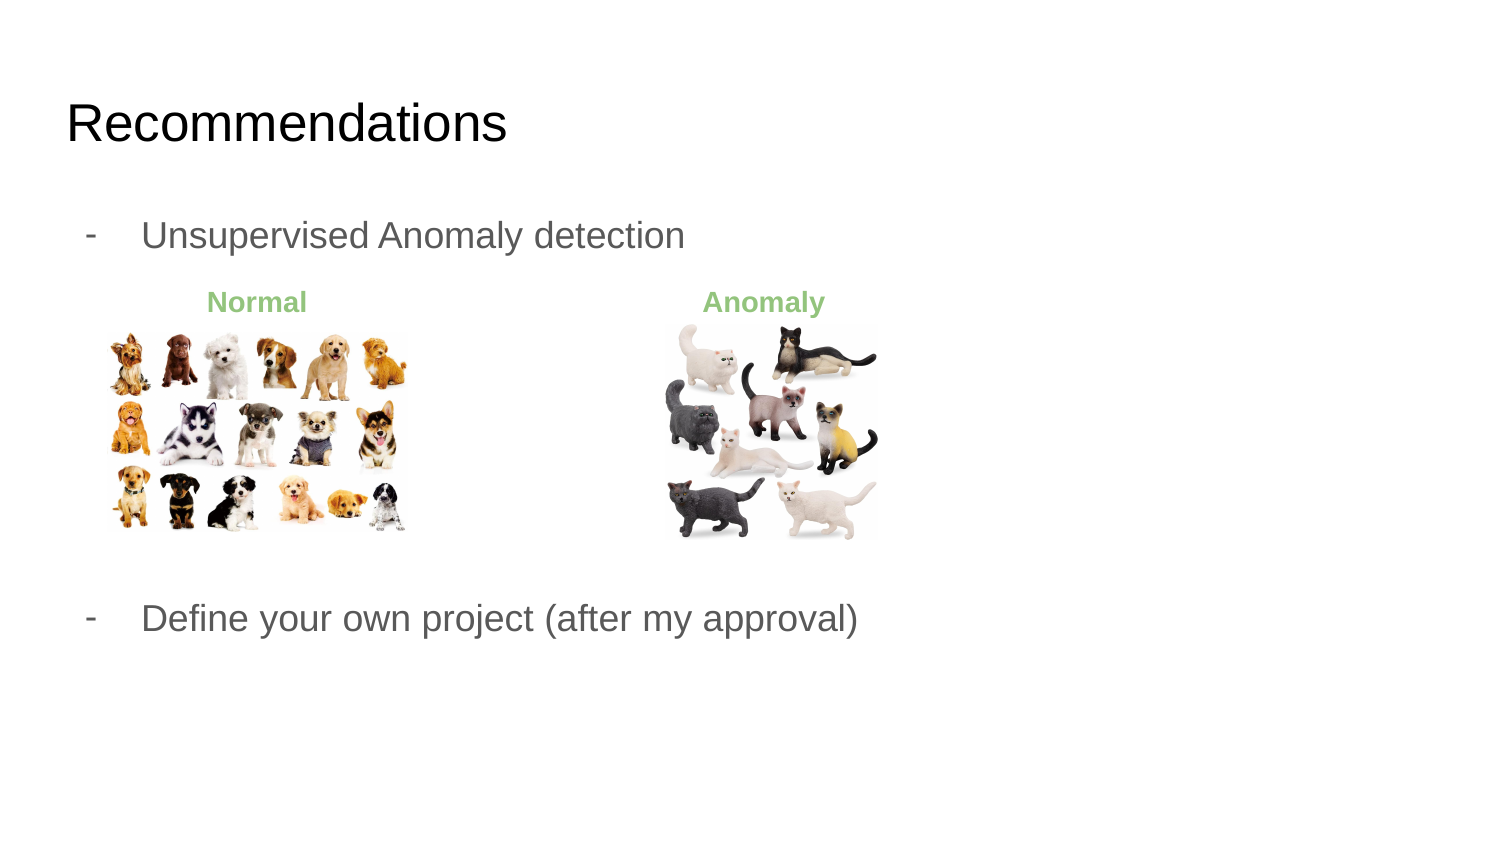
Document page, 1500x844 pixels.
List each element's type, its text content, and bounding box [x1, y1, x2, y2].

text_box Normal [159, 268, 356, 301]
list Unsupervised Anomaly detection Define your own project (after my approval) [51, 189, 1449, 750]
text_box Anomaly [665, 268, 862, 301]
picture [665, 324, 878, 540]
title Recommendations [51, 72, 1449, 167]
picture [106, 332, 408, 532]
